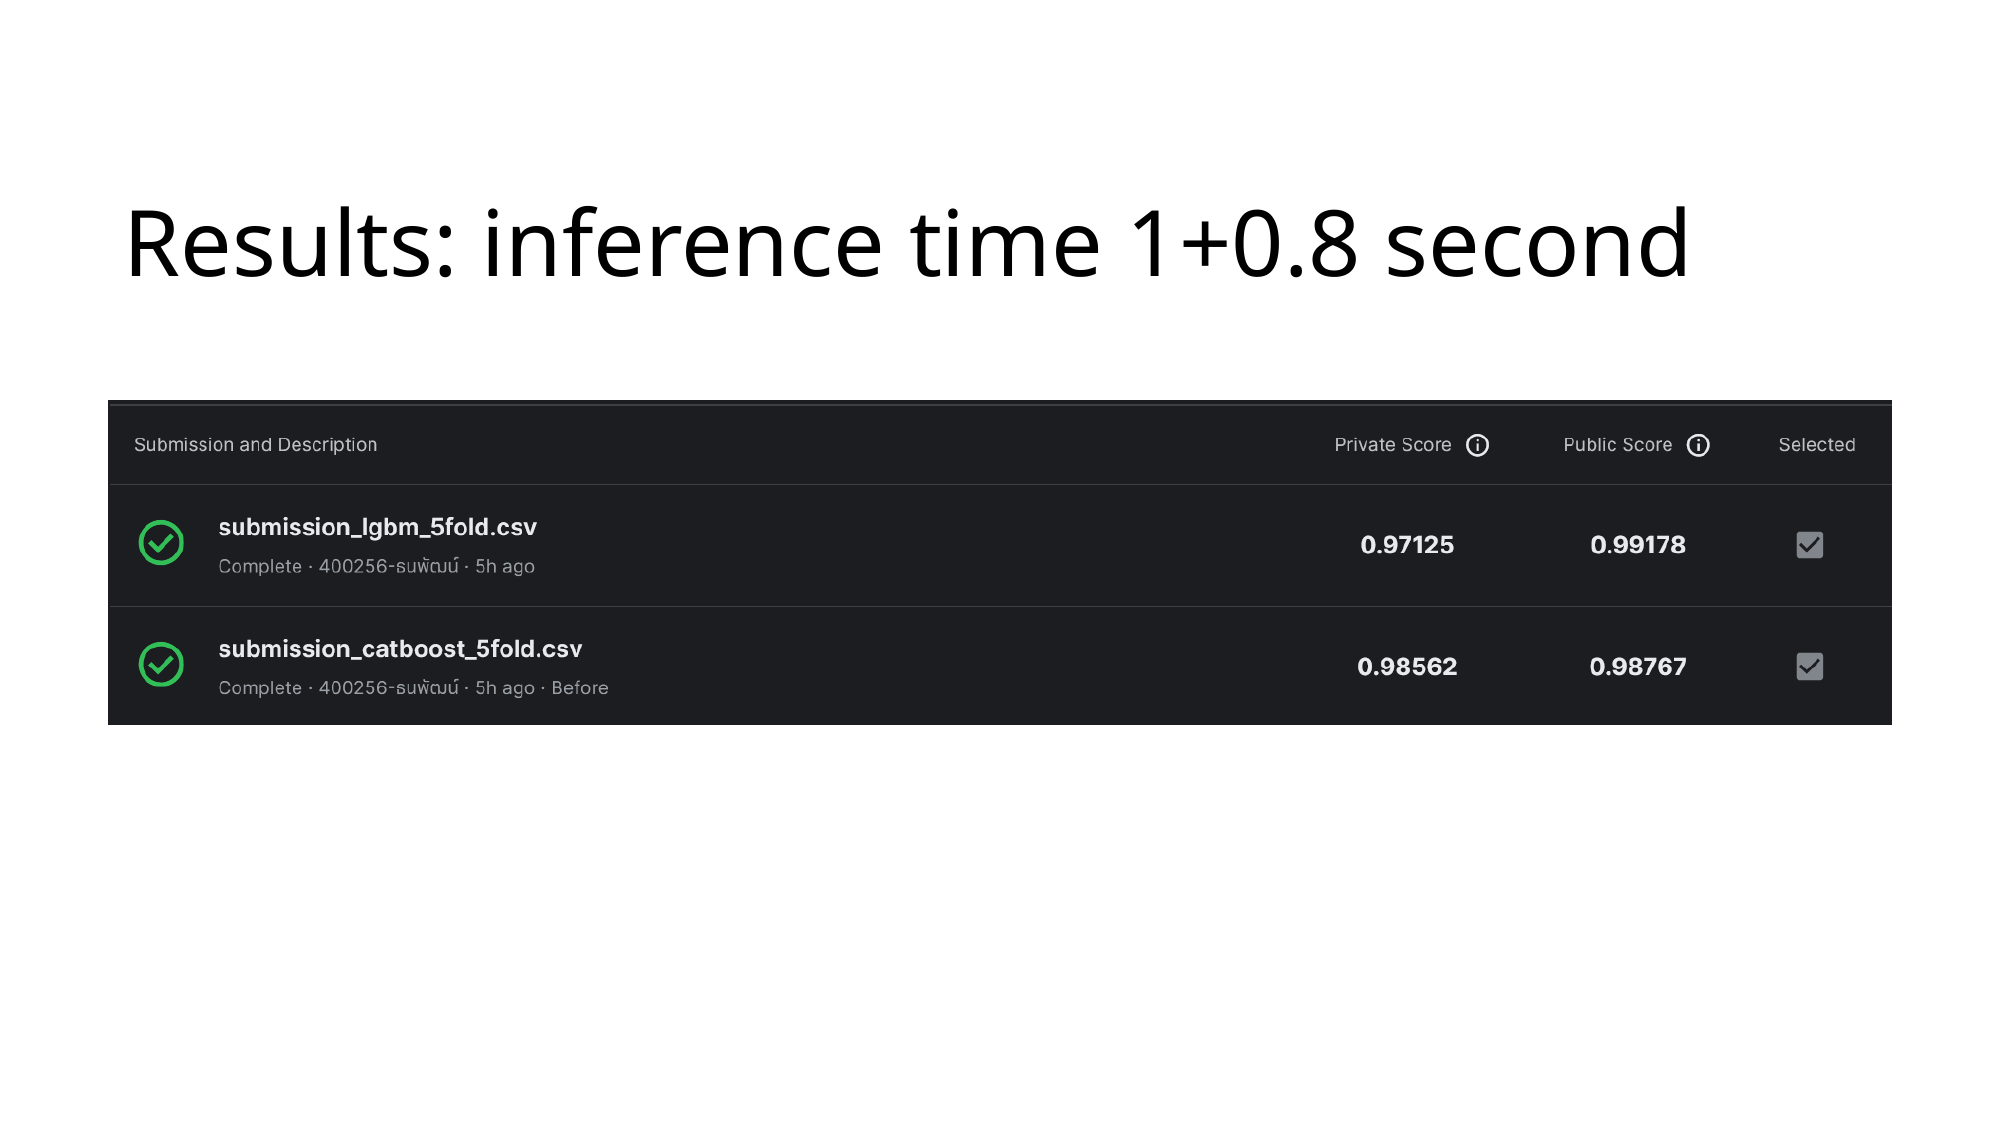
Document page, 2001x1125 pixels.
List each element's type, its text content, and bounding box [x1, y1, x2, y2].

picture [108, 400, 1892, 725]
text_box Results: inference time 1+0.8 second [108, 177, 1728, 303]
